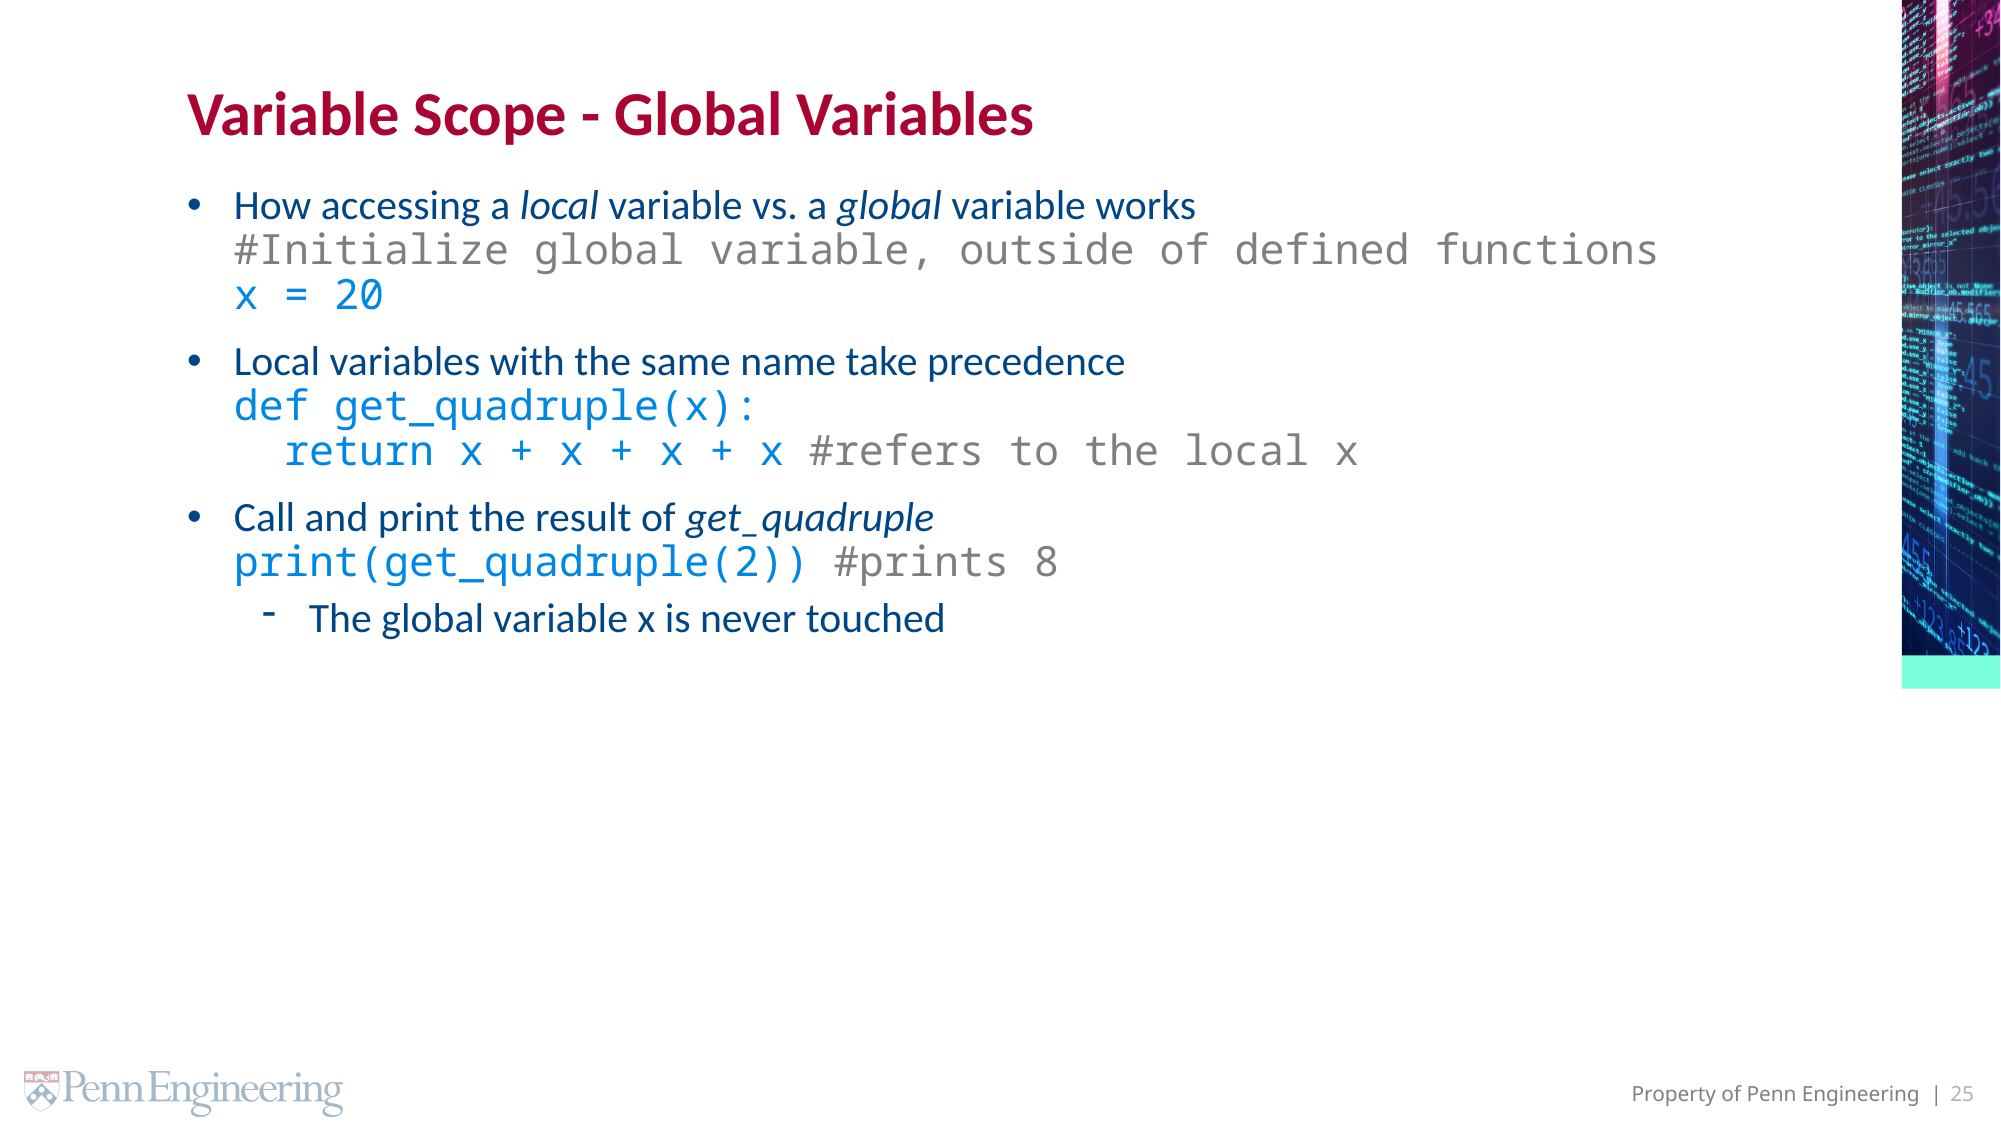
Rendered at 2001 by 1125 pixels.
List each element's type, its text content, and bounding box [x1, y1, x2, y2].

list How accessing a local variable vs. a global variable works #Initialize global variable, outside of defined functions x = 20 Local variables with the same name take precedence def get_quadruple(x): return x + x + x + x #refers to the local x Call and print the result of get_quadruple print(get_quadruple(2)) #prints 8 The global variable x is never touched [187, 184, 1871, 868]
picture [1901, 0, 2001, 655]
slide_number 25 [1935, 1065, 2000, 1125]
title Variable Scope - Global Variables [187, 54, 1871, 176]
